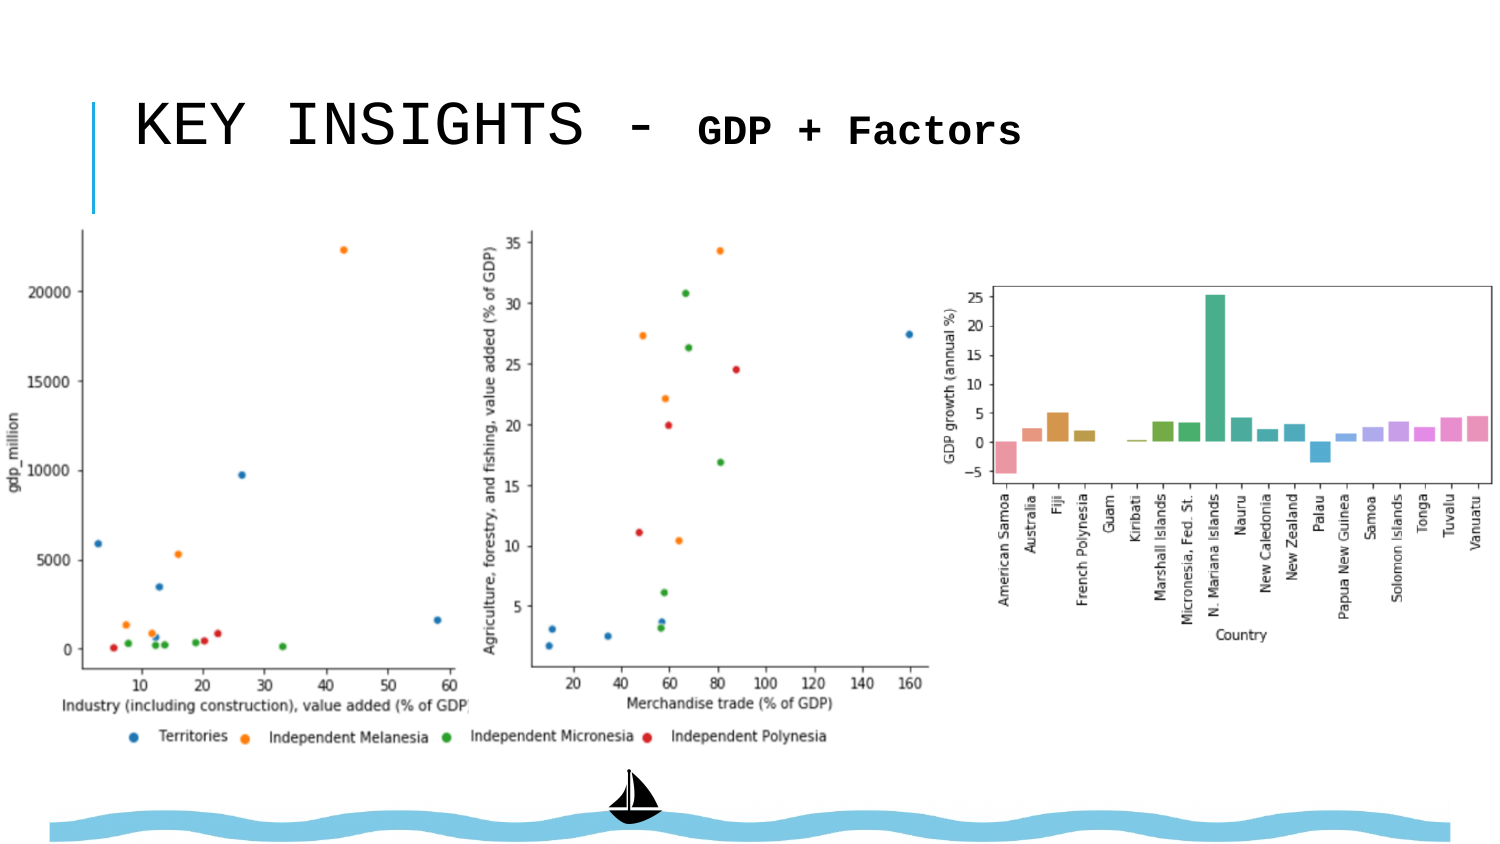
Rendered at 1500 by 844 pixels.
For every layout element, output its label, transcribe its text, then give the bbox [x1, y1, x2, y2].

picture [0, 220, 1497, 748]
picture [49, 767, 1451, 844]
title KEY INSIGHTS - GDP + Factors [123, 71, 1320, 257]
